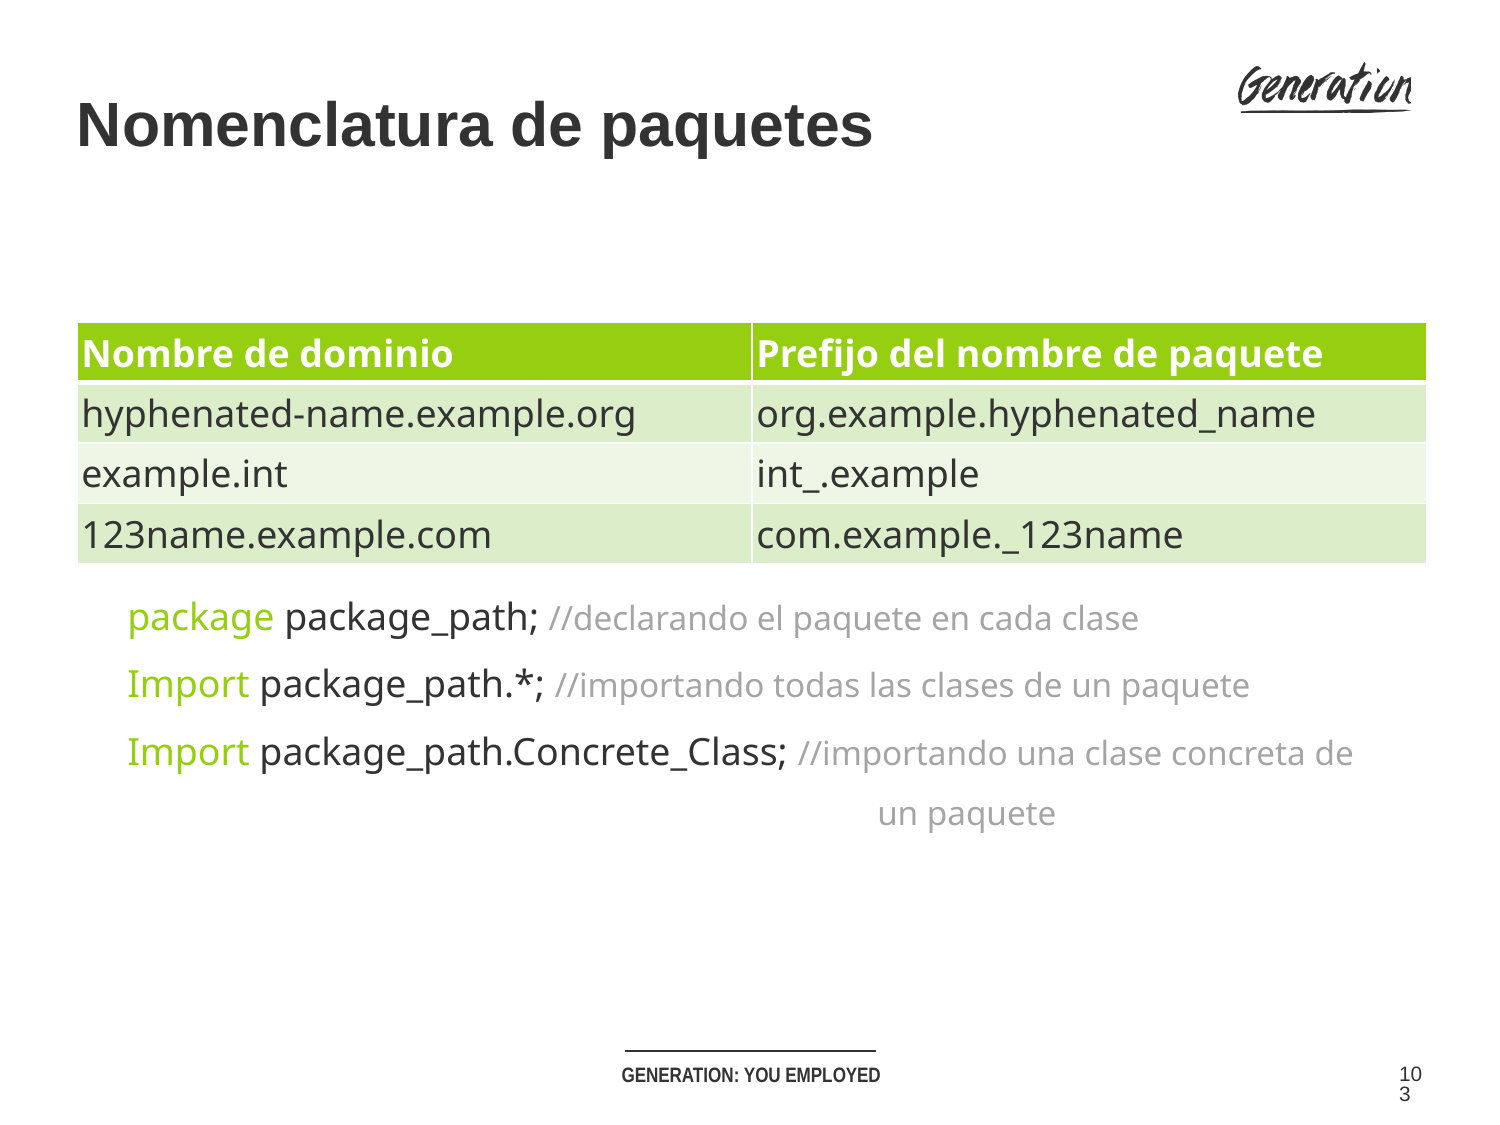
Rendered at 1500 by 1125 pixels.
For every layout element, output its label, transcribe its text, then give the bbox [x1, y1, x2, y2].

table_cell 123name.example.com [78, 504, 751, 563]
table_header Prefijo del nombre de paquete [753, 323, 1426, 380]
table_cell int_.example [753, 444, 1426, 503]
table_cell hyphenated-name.example.org [78, 385, 751, 442]
table_header Nombre de dominio [78, 323, 751, 380]
text_box package package_path; //declarando el paquete en cada clase Import package_path.*; //importando todas las clases de un paquete Import package_path.Concrete_Class; //importando una clase concreta de un paquete [112, 562, 1443, 911]
picture [1238, 62, 1411, 113]
table_cell org.example.hyphenated_name [753, 385, 1426, 442]
table_cell com.example._123name [753, 504, 1426, 562]
title Nomenclatura de paquetes [76, 76, 1390, 168]
table_cell example.int [78, 444, 751, 503]
